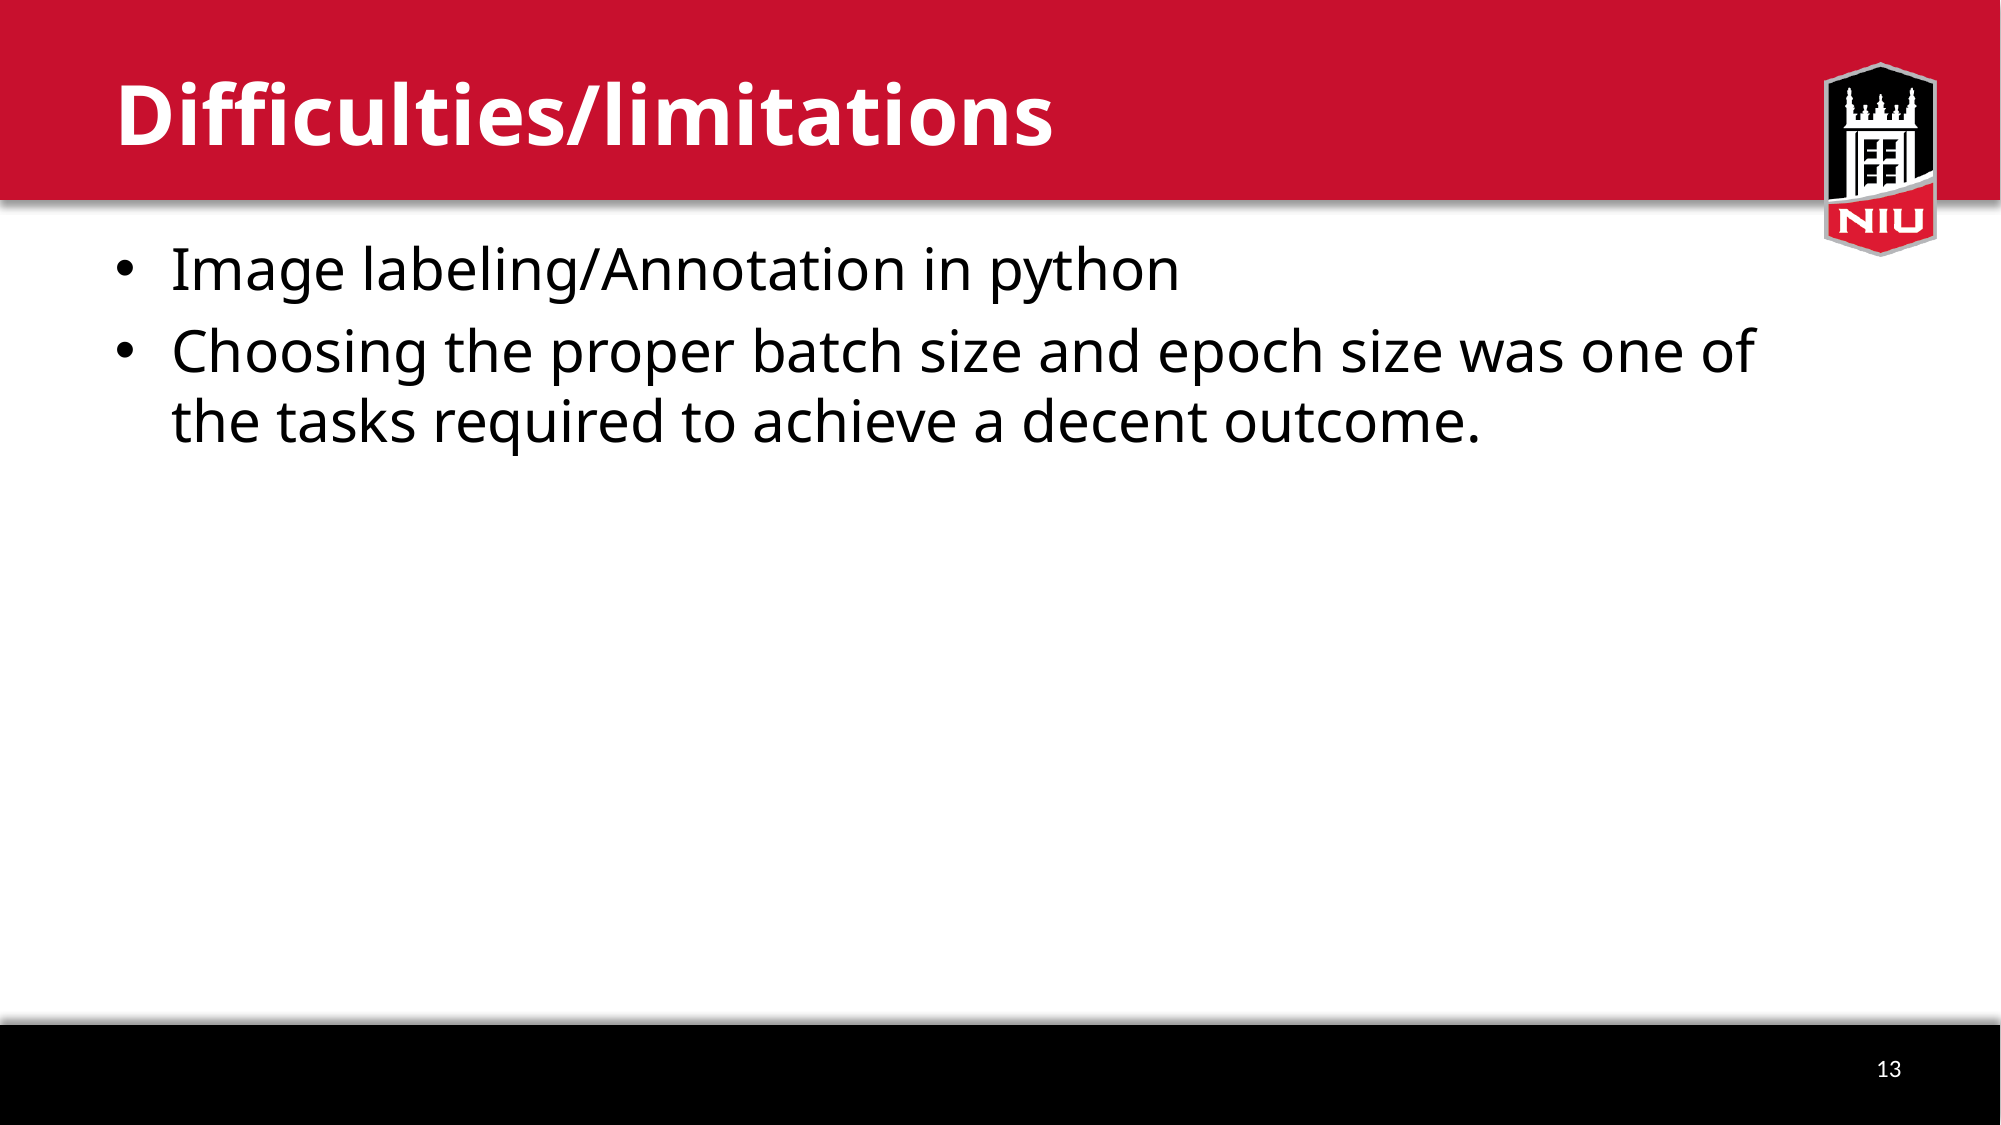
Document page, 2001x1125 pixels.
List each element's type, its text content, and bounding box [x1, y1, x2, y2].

slide_number 13 [1616, 1037, 1917, 1098]
list Image labeling/Annotation in python Choosing the proper batch size and epoch size was one of the tasks required to achieve a decent outcome. [99, 224, 1817, 988]
picture [1824, 62, 1937, 257]
title Difficulties/limitations [99, 24, 1750, 200]
